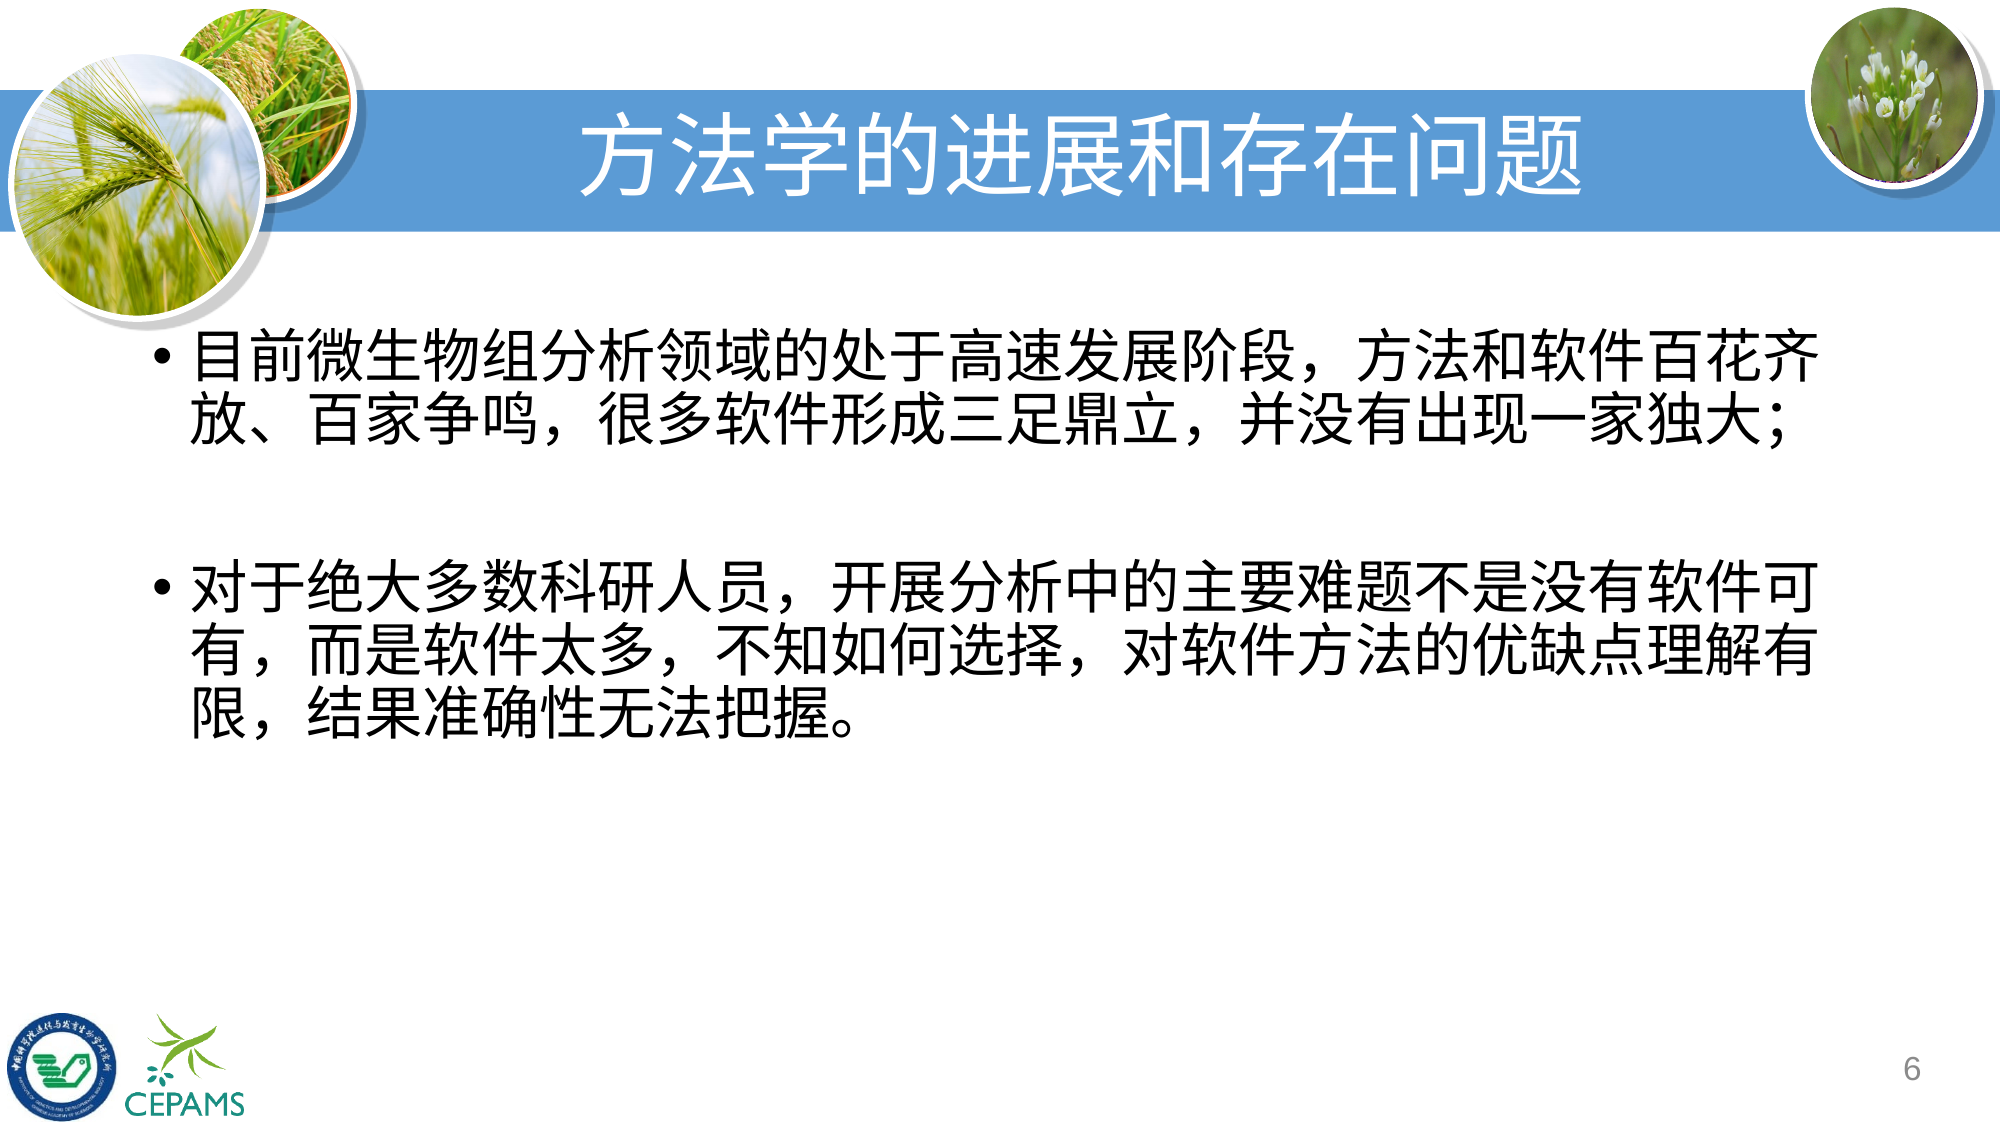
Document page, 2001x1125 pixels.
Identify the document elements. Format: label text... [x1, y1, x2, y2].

picture [125, 1013, 244, 1116]
list 目前微生物组分析领域的处于高速发展阶段，方法和软件百花齐放、百家争鸣，很多软件形成三足鼎立，并没有出现一家独大； 对于绝大多数科研人员，开展分析中的主要难题不是没有软件可有，而是软件太多，不知如何选择，对软件方法的优缺点理解有限，结果准确性无法把握。 [137, 320, 1863, 1014]
picture [1813, 7, 1977, 183]
picture [15, 55, 260, 315]
footer 6 [1868, 1037, 1957, 1098]
picture [180, 8, 344, 196]
picture [7, 1013, 121, 1122]
title 方法学的进展和存在问题 [294, 72, 1869, 248]
